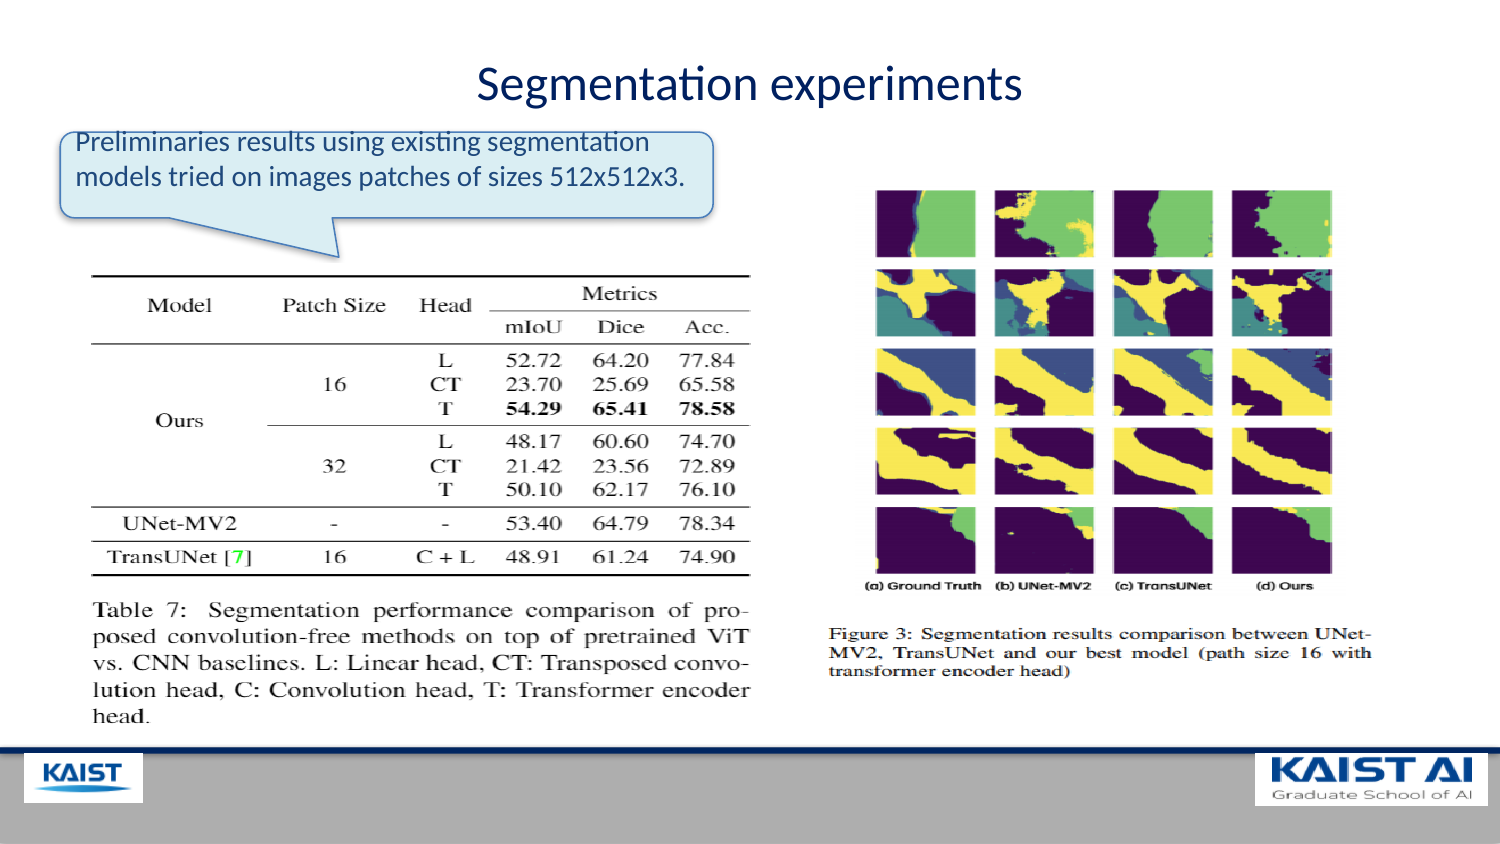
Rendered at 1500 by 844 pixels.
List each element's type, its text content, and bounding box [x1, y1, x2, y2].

picture [1255, 753, 1488, 806]
text_box Segmentation experiments [103, 44, 1397, 119]
text_box Preliminaries results using existing segmentation models tried on images patches of sizes 512x512x3. [60, 132, 714, 258]
picture [812, 184, 1397, 686]
picture [68, 263, 776, 732]
picture [24, 753, 143, 803]
